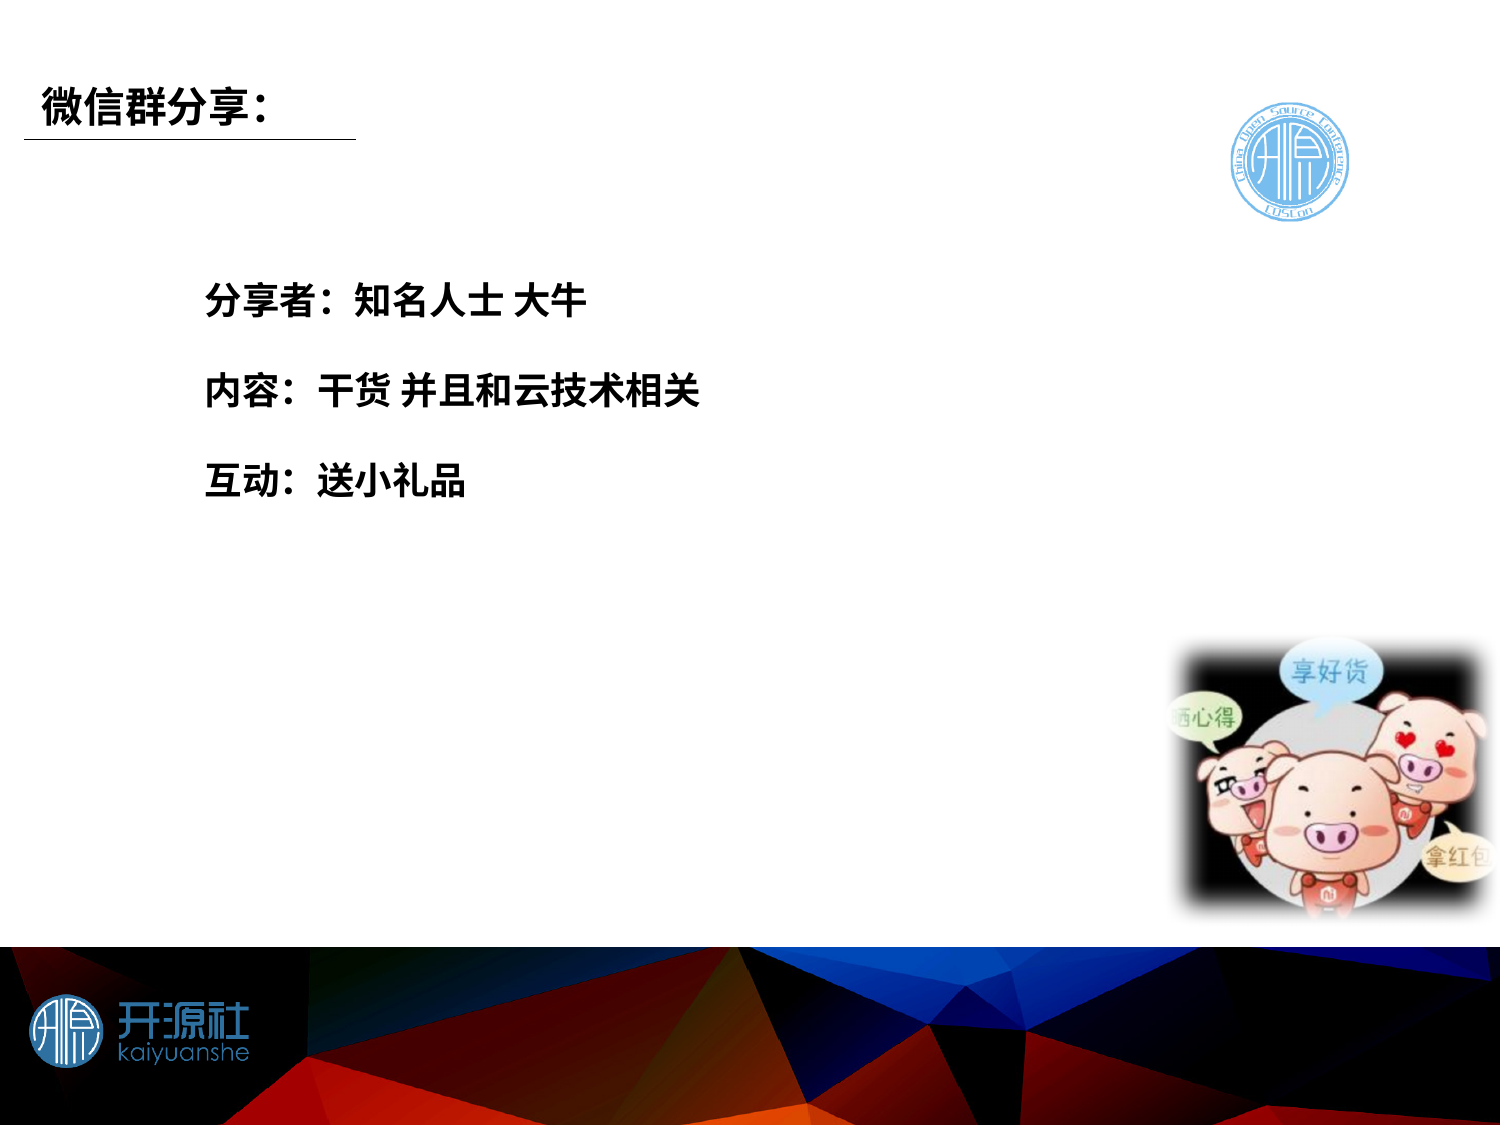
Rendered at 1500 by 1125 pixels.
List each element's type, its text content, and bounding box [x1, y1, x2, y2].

picture [0, 947, 1500, 1125]
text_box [24, 73, 357, 140]
picture [1199, 81, 1397, 254]
picture [1162, 631, 1500, 928]
text_box 分享者：知名人士 大牛 内容：干货 并且和云技术相关 互动：送小礼品 [190, 269, 1431, 600]
